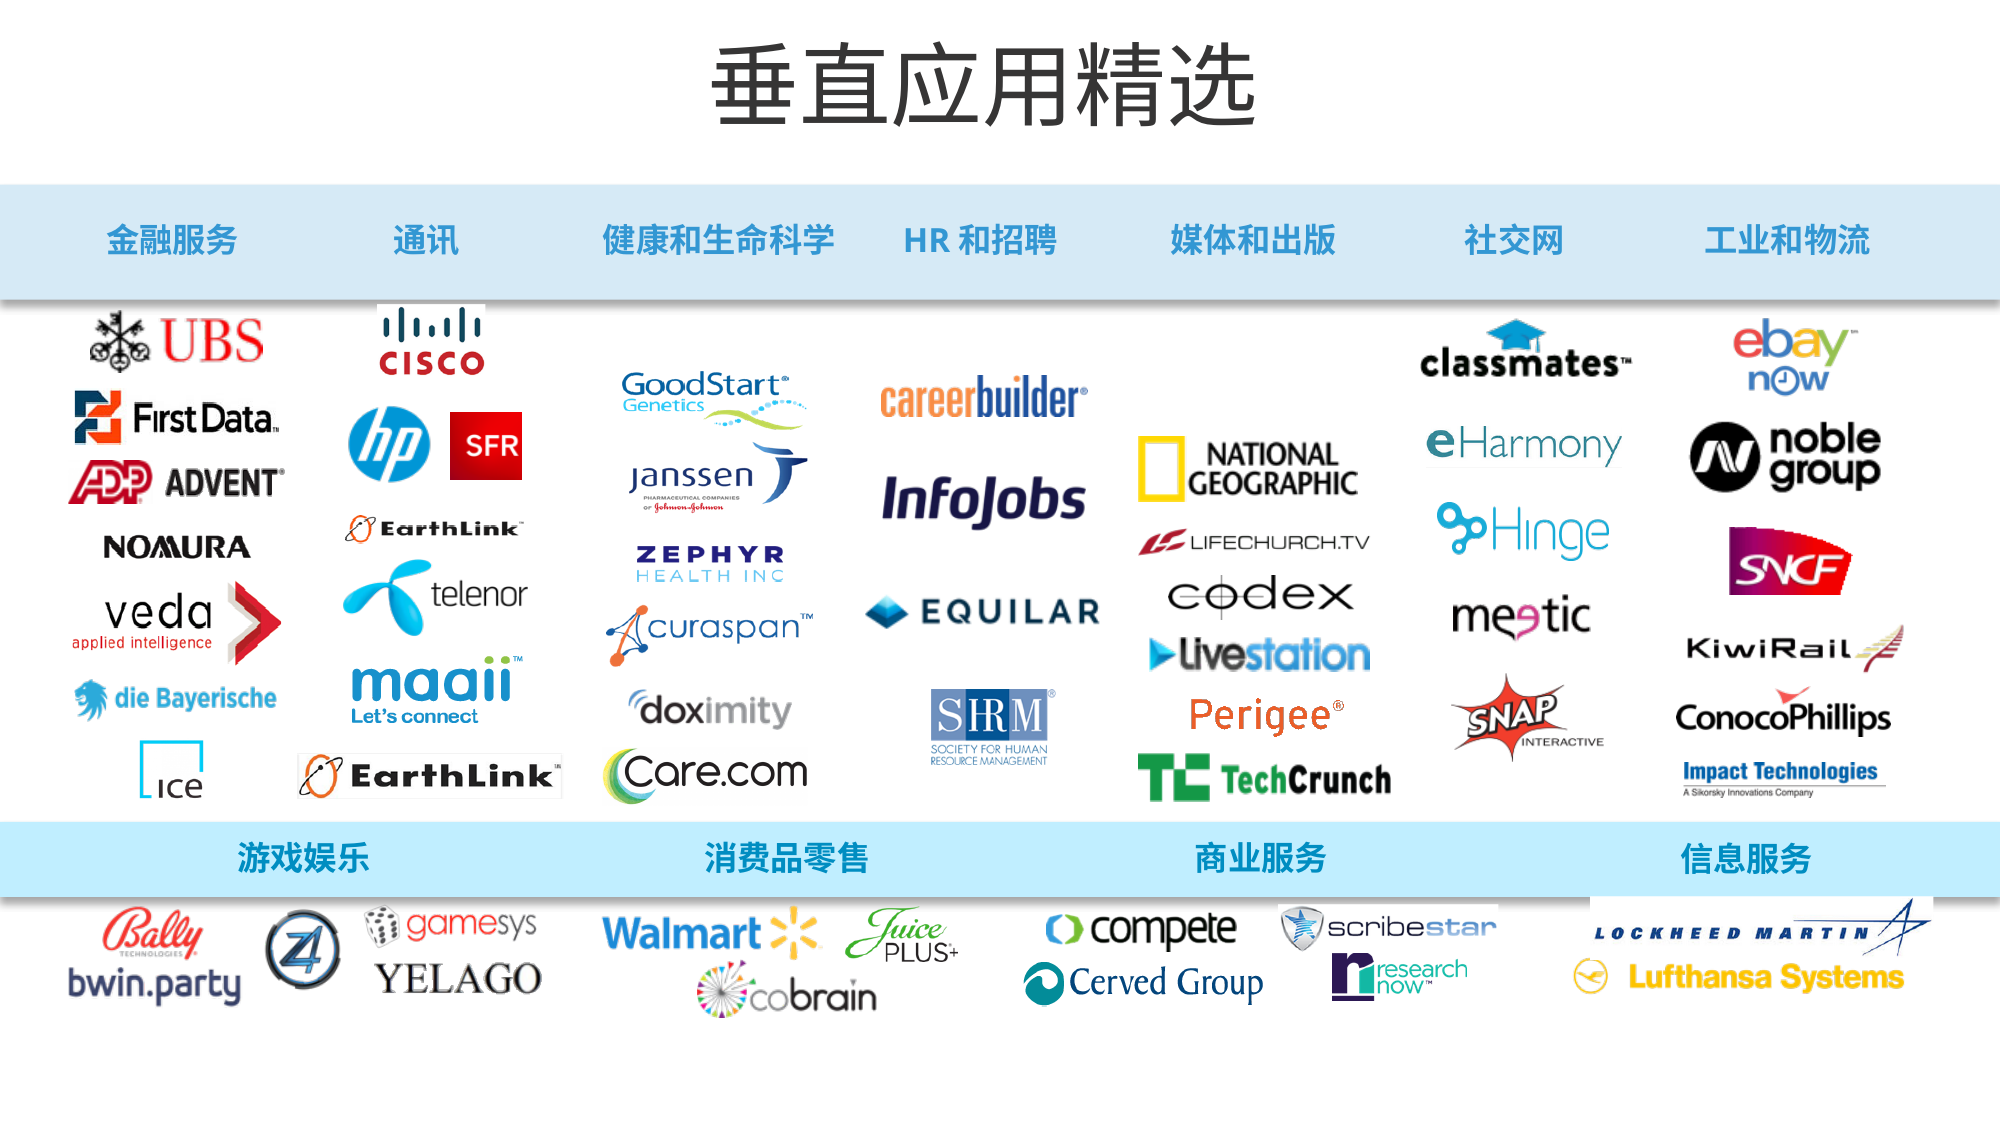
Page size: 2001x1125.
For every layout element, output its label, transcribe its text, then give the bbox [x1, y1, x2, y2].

picture [1715, 309, 1869, 409]
text_box 金融服务 [56, 198, 266, 285]
picture [1138, 527, 1380, 557]
picture [619, 440, 816, 527]
picture [1685, 415, 1885, 499]
picture [74, 387, 280, 446]
picture [90, 309, 264, 374]
title 垂直应用精选 [408, 18, 1557, 161]
picture [864, 588, 1105, 632]
text_box 商业服务 [1056, 837, 1467, 882]
text_box [0, 821, 2000, 898]
picture [1167, 575, 1356, 621]
picture [1563, 895, 1935, 1005]
picture [621, 370, 810, 431]
picture [136, 737, 206, 800]
picture [1138, 752, 1391, 802]
picture [99, 525, 254, 568]
text_box 媒体和出版 [1128, 198, 1380, 285]
picture [1148, 637, 1370, 672]
picture [881, 374, 1088, 418]
picture [346, 651, 525, 725]
picture [1685, 623, 1905, 674]
text_box 游戏娱乐 [59, 837, 549, 882]
picture [591, 896, 958, 1019]
picture [1447, 668, 1610, 766]
picture [331, 390, 447, 499]
picture [1426, 426, 1623, 469]
picture [1045, 912, 1237, 953]
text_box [68, 459, 295, 506]
picture [67, 897, 538, 1009]
picture [1183, 691, 1350, 744]
picture [345, 515, 525, 545]
picture [367, 956, 550, 1003]
picture [72, 677, 278, 724]
picture [636, 545, 784, 582]
picture [376, 303, 486, 379]
picture [1277, 903, 1500, 1002]
picture [1676, 685, 1892, 738]
picture [449, 412, 523, 481]
picture [71, 576, 282, 669]
picture [1436, 502, 1610, 561]
picture [1452, 593, 1592, 644]
picture [931, 688, 1057, 766]
picture [627, 688, 793, 731]
picture [1420, 316, 1633, 381]
picture [1022, 961, 1266, 1007]
text_box 消费品零售 [604, 837, 971, 882]
picture [882, 474, 1087, 532]
text_box [0, 184, 2000, 301]
text_box 社交网 [1389, 198, 1640, 285]
picture [602, 746, 808, 806]
picture [606, 603, 814, 668]
text_box 通讯 [266, 198, 573, 285]
text_box 工业和物流 [1640, 198, 1935, 285]
text_box 信息服务 [1541, 838, 1953, 884]
text_box HR和招聘 [854, 198, 1106, 285]
picture [296, 751, 564, 800]
picture [341, 557, 530, 638]
picture [1682, 761, 1886, 799]
picture [1729, 526, 1853, 596]
text_box 健康和生命科学 [573, 198, 854, 285]
picture [1138, 435, 1359, 503]
